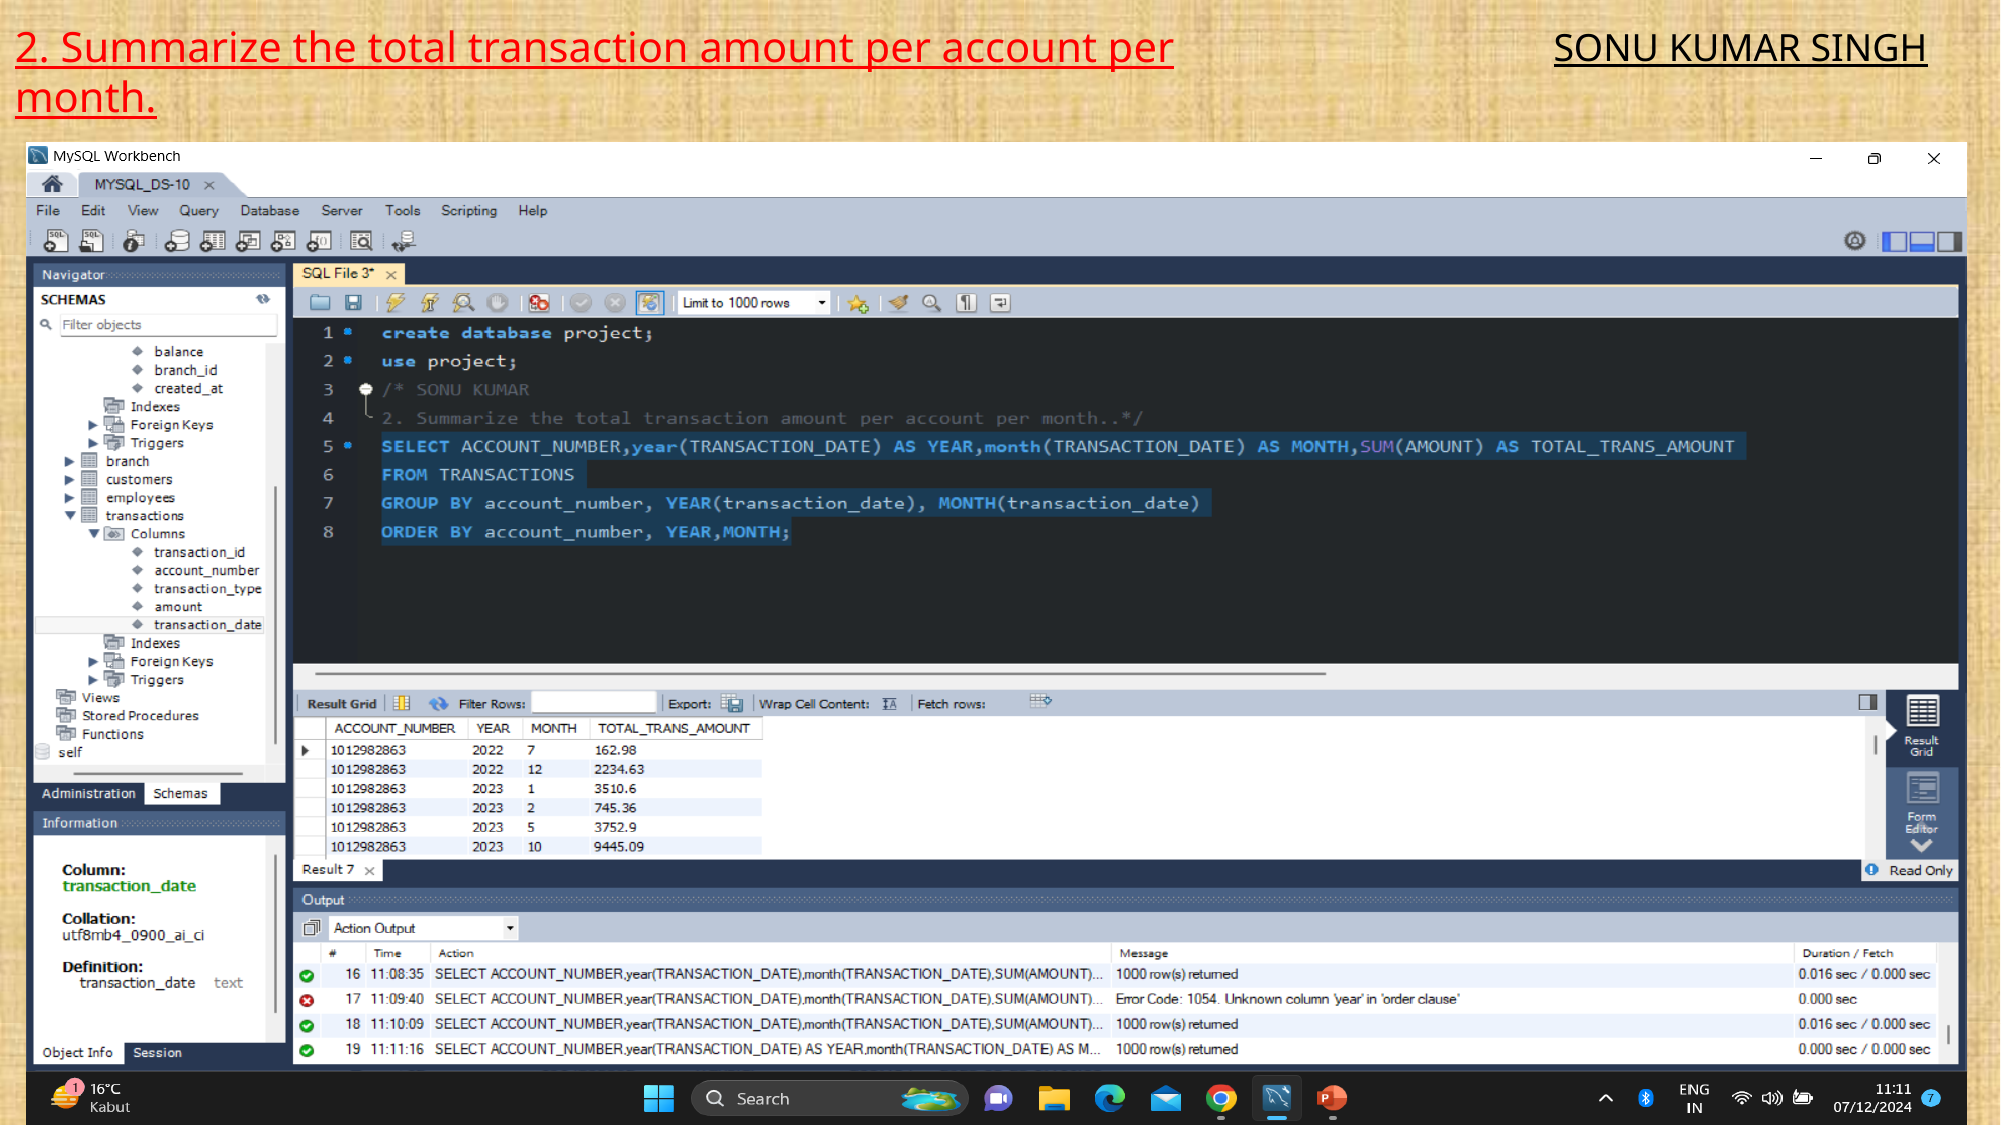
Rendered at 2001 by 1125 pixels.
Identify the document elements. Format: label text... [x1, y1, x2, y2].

text_box SONU KUMAR SINGH [1481, 16, 2000, 77]
text_box 2. Summarize the total transaction amount per account per month. [0, 13, 1225, 129]
picture [0, 0, 2001, 1125]
